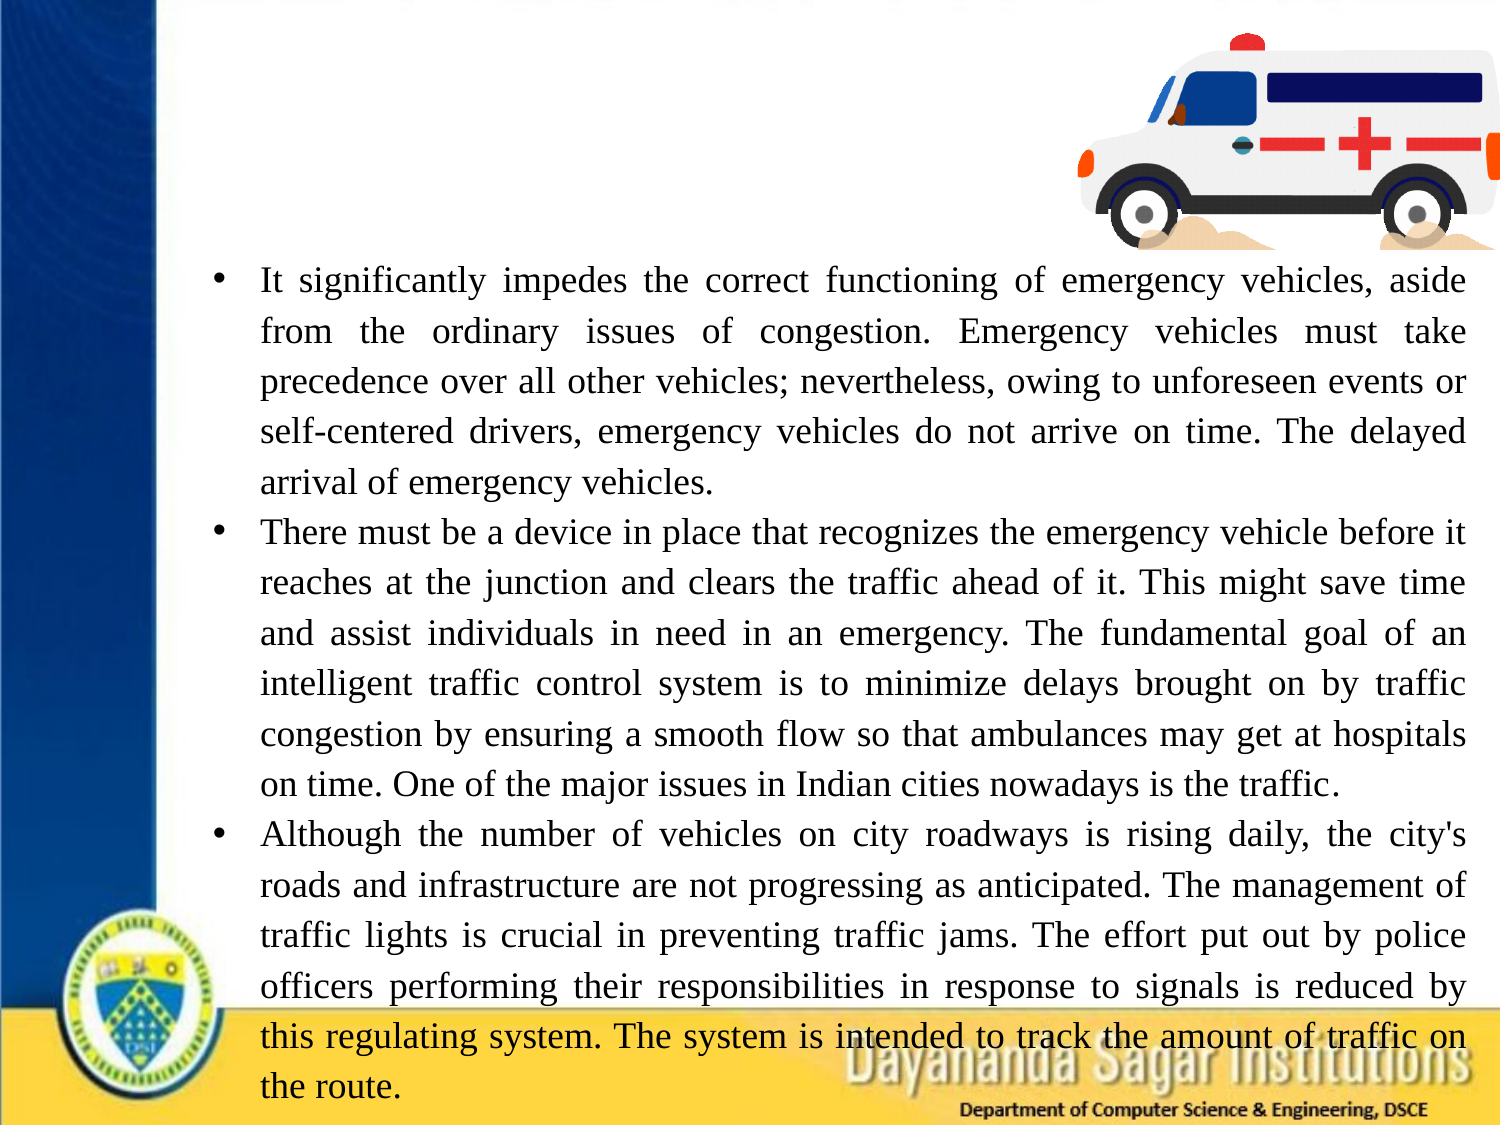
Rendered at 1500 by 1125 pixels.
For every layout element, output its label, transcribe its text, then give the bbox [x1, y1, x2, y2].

picture [0, 0, 1500, 1125]
text_box It significantly impedes the correct functioning of emergency vehicles, aside from the ordinary issues of congestion. Emergency vehicles must take precedence over all other vehicles; nevertheless, owing to unforeseen events or self-centered drivers, emergency vehicles do not arrive on time. The delayed arrival of emergency vehicles. There must be a device in place that recognizes the emergency vehicle before it reaches at the junction and clears the traffic ahead of it. This might save time and assist individuals in need in an emergency. The fundamental goal of an intelligent traffic control system is to minimize delays brought on by traffic congestion by ensuring a smooth flow so that ambulances may get at hospitals on time. One of the major issues in Indian cities nowadays is the traffic. Although the number of vehicles on city roadways is rising daily, the city's roads and infrastructure are not progressing as anticipated. The management of traffic lights is crucial in preventing traffic jams. The effort put out by police officers performing their responsibilities in response to signals is reduced by this regulating system. The system is intended to track the amount of traffic on the route. [187, 249, 1469, 1107]
